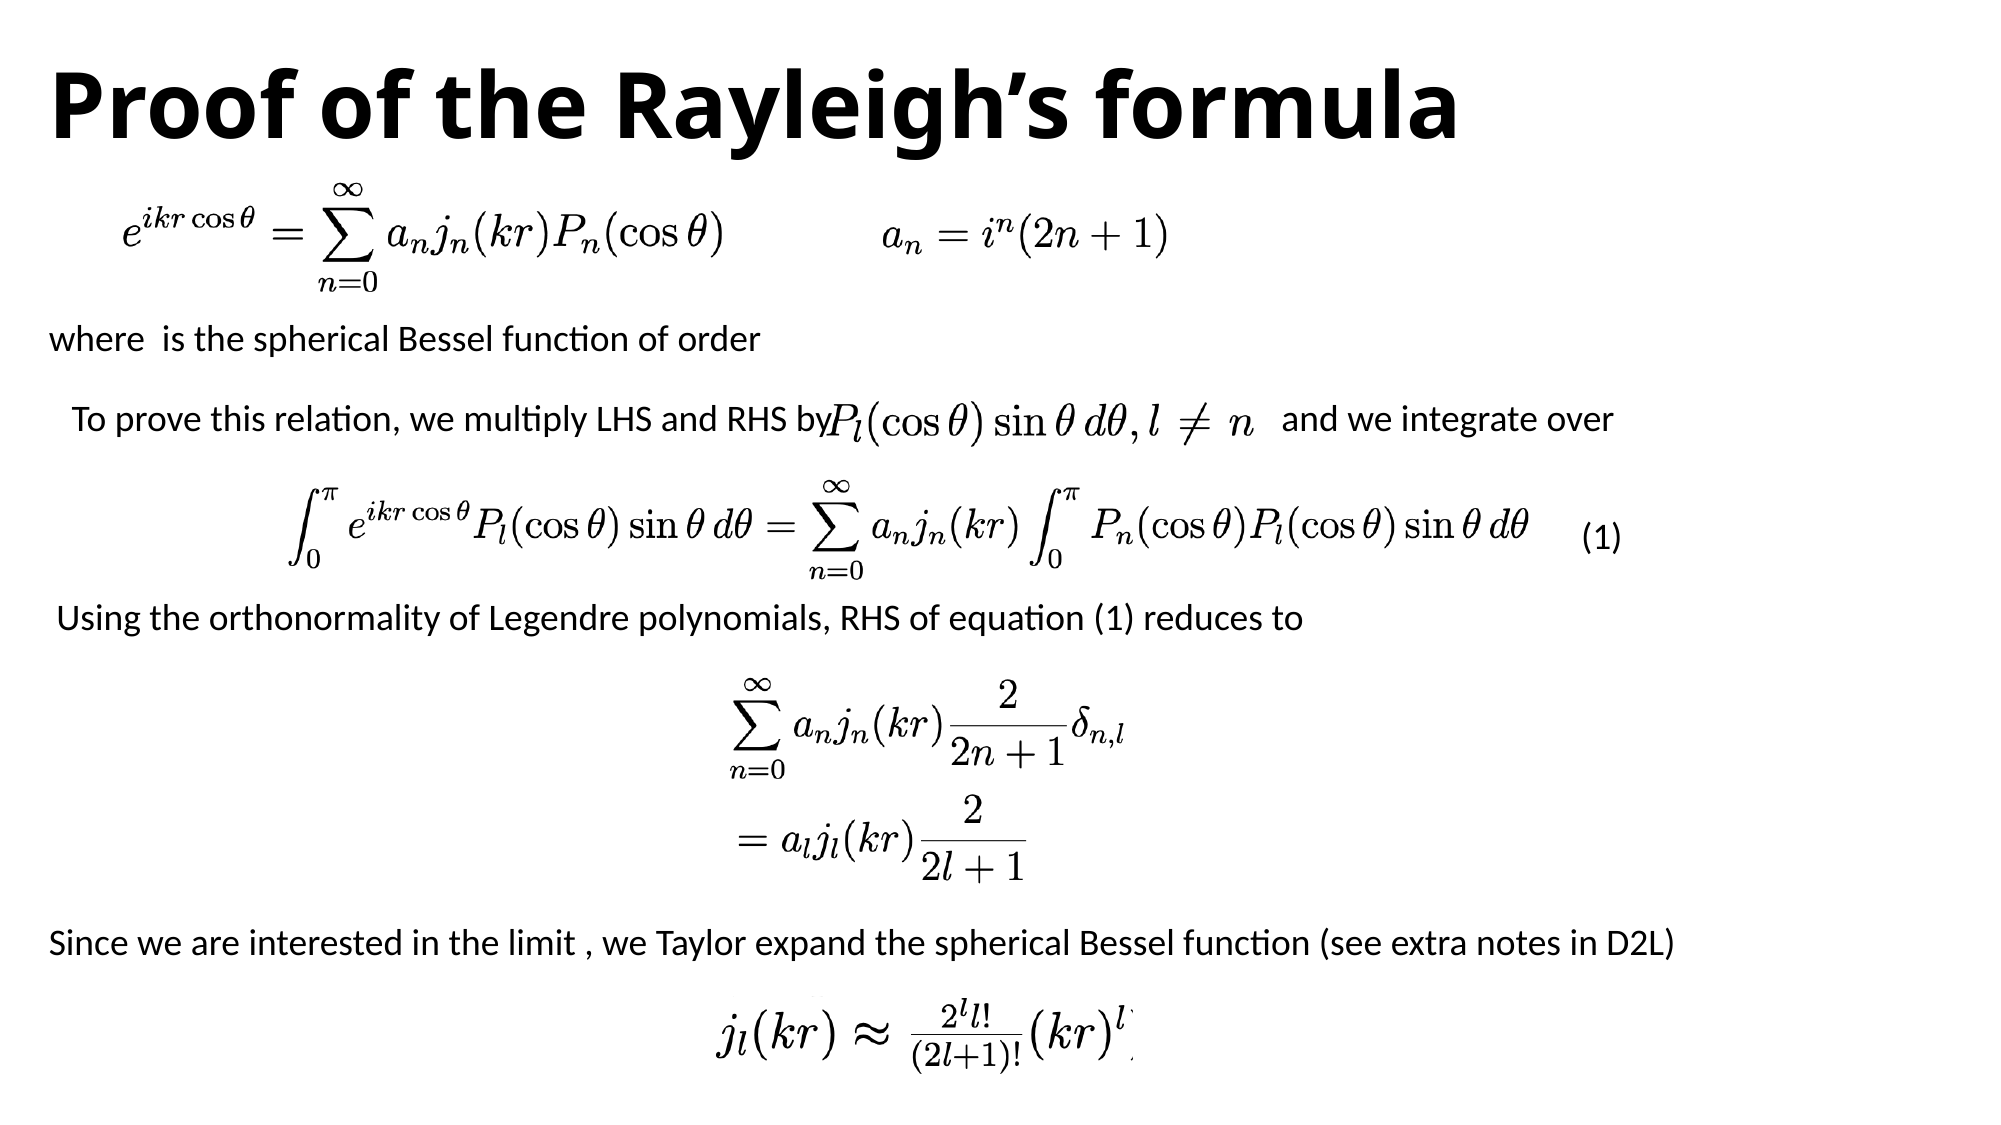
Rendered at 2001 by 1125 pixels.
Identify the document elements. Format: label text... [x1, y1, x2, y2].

picture [815, 386, 1261, 454]
text_box (1) [1566, 504, 1638, 564]
picture [113, 179, 733, 296]
picture [263, 463, 1539, 587]
text_box Proof of the Rayleigh’s formula [34, 0, 1759, 218]
text_box Using the orthonormality of Legendre polynomials, RHS of equation (1) reduces to [41, 585, 1321, 646]
picture [712, 996, 1133, 1074]
picture [712, 655, 1133, 891]
picture [871, 203, 1176, 269]
